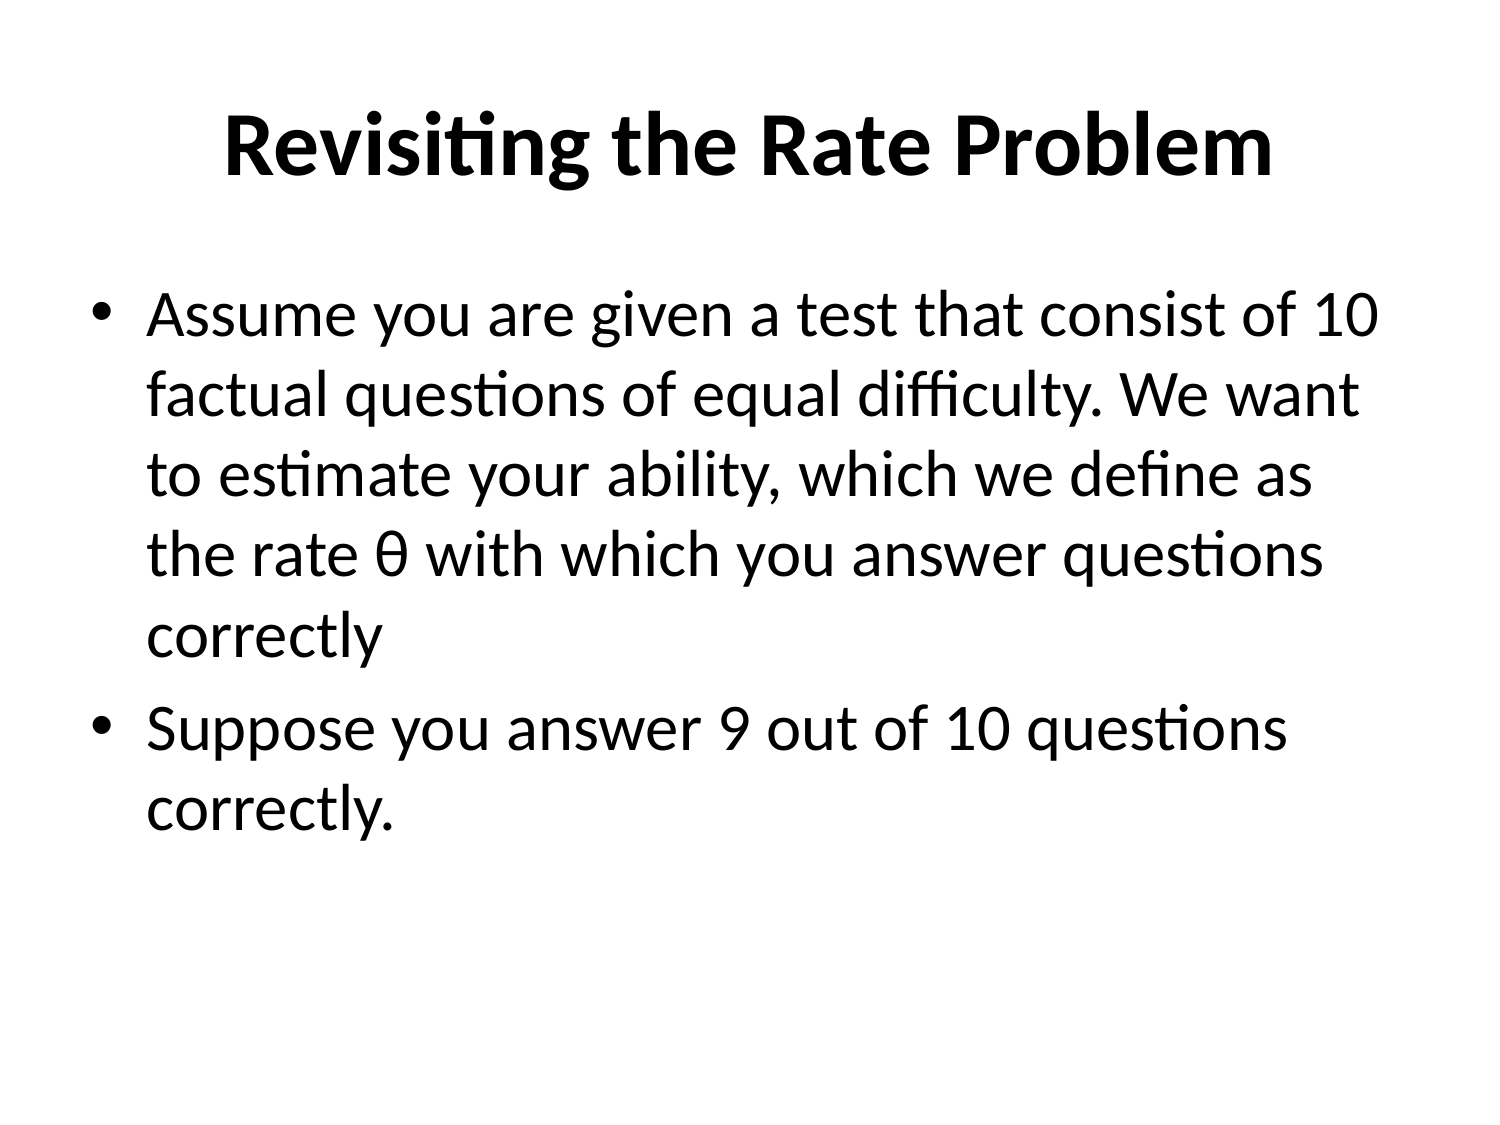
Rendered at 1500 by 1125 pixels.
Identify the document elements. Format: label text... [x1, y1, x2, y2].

title Revisiting the Rate Problem [75, 45, 1425, 233]
list Assume you are given a test that consist of 10 factual questions of equal difficulty. We want to estimate your ability, which we define as the rate θ with which you answer questions correctly Suppose you answer 9 out of 10 questions correctly. [75, 262, 1425, 1005]
